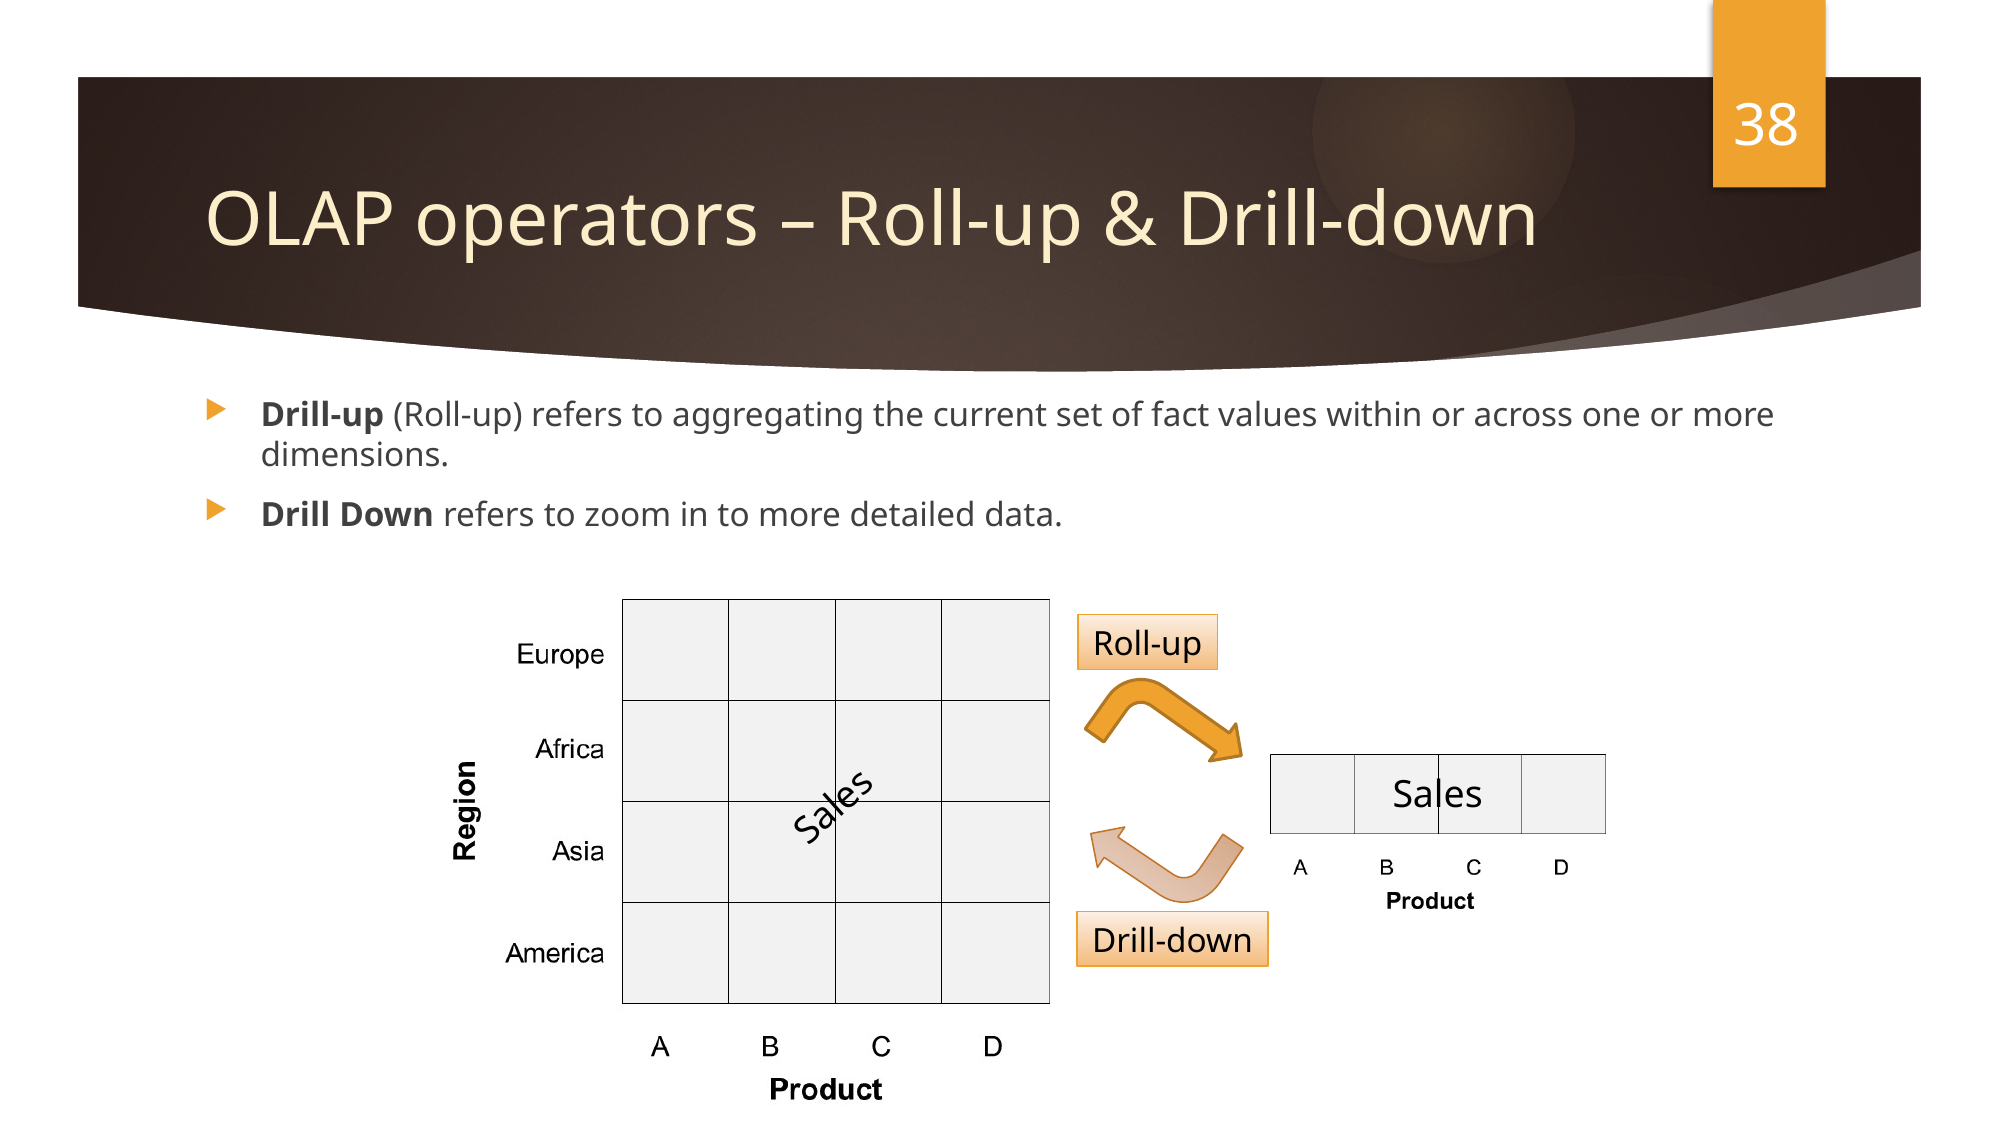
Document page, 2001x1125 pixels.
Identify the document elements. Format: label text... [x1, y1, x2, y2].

title OLAP operators – Roll-up & Drill-down [189, 155, 1627, 275]
text_box Drill-down [1076, 911, 1269, 967]
slide_number 38 [1698, 48, 1836, 175]
picture [1270, 754, 1606, 930]
list Drill-up (Roll-up) refers to aggregating the current set of fact values within or across one or more dimensions. Drill Down refers to zoom in to more detailed data. [189, 385, 1865, 560]
text_box Roll-up [1077, 614, 1218, 670]
text_box [1090, 826, 1244, 903]
picture [435, 599, 1051, 1125]
text_box [1083, 677, 1243, 763]
